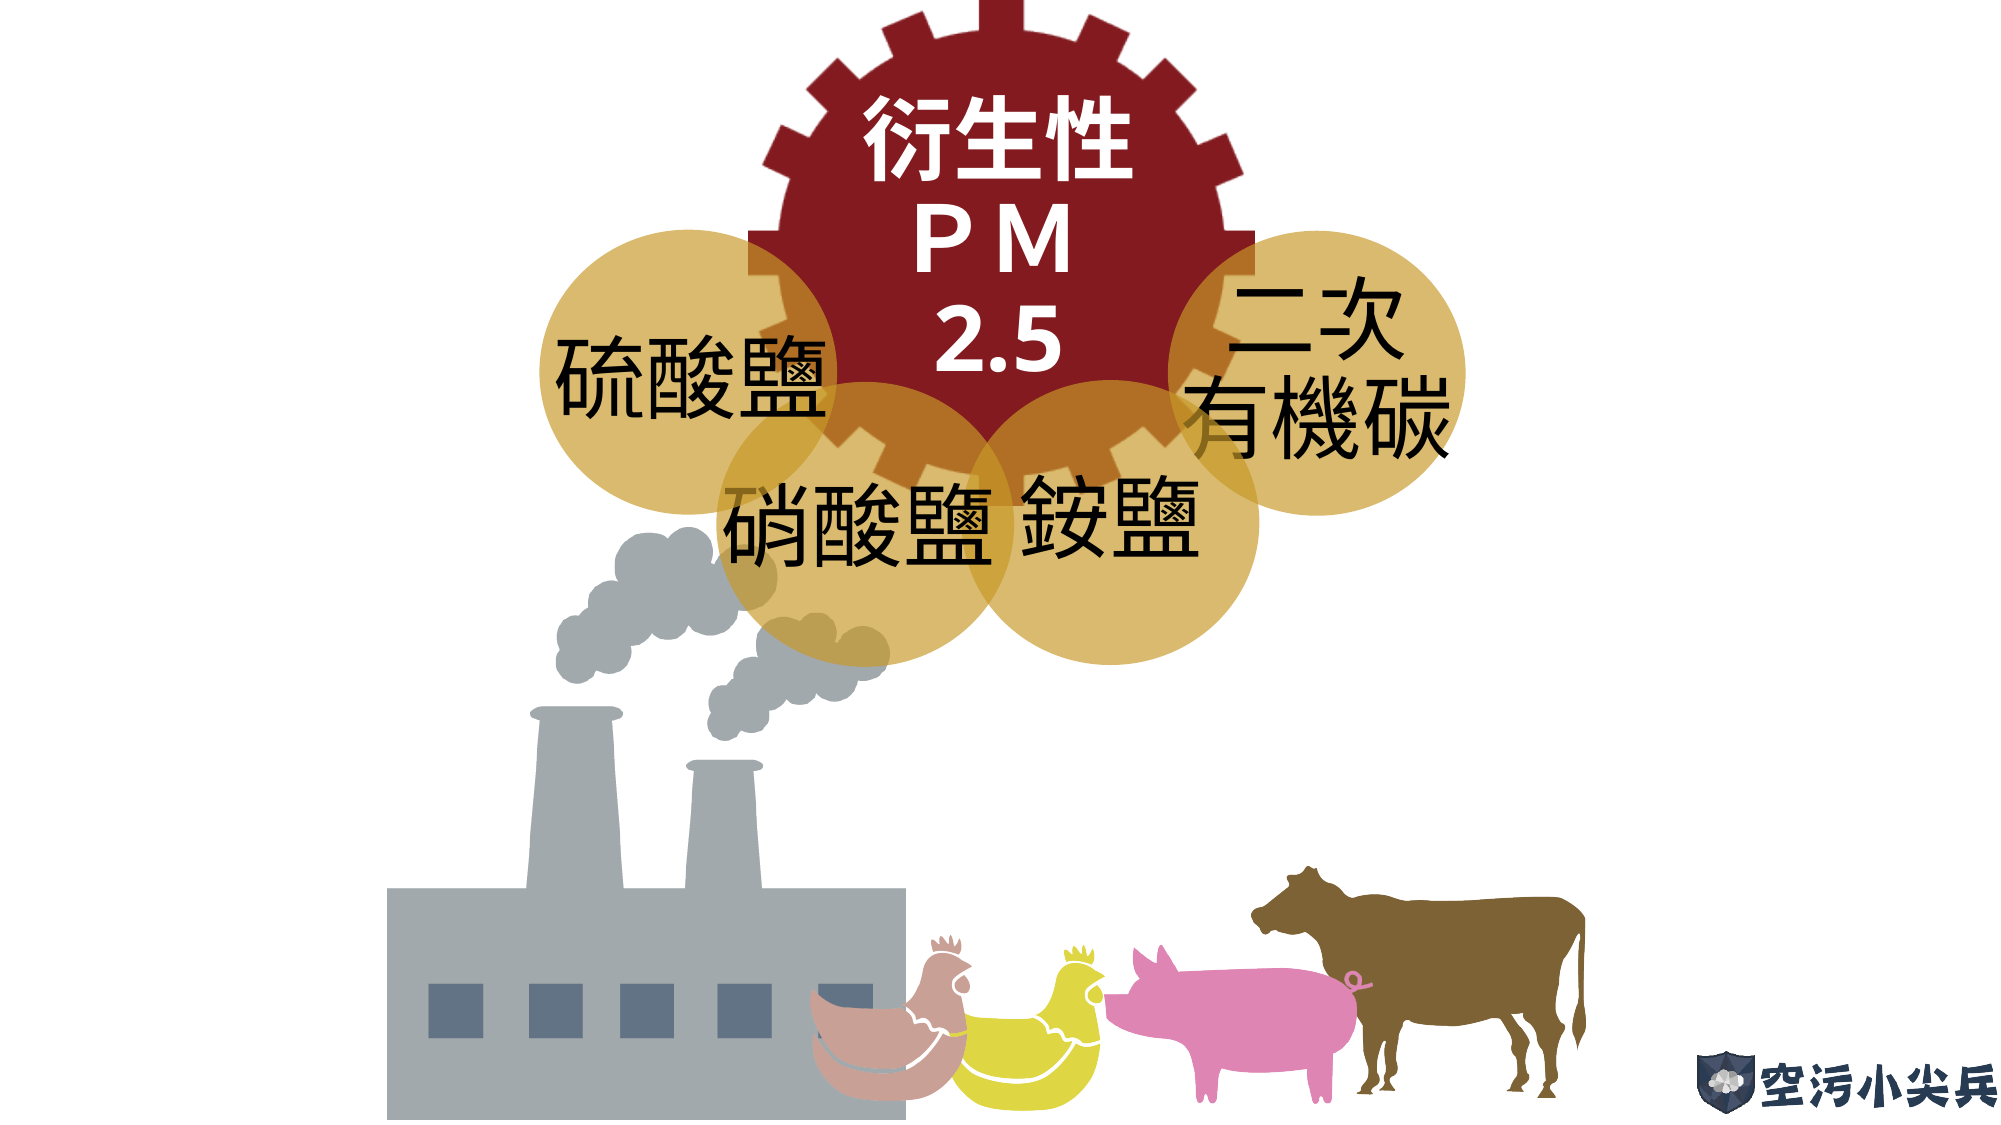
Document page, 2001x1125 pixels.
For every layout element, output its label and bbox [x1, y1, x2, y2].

picture [1758, 1061, 2000, 1110]
text_box [513, 229, 870, 515]
text_box [1138, 230, 1495, 516]
picture [1697, 1051, 1755, 1114]
text_box [679, 381, 1036, 667]
picture [387, 527, 1586, 1120]
text_box [932, 379, 1289, 665]
picture [748, 0, 1255, 381]
